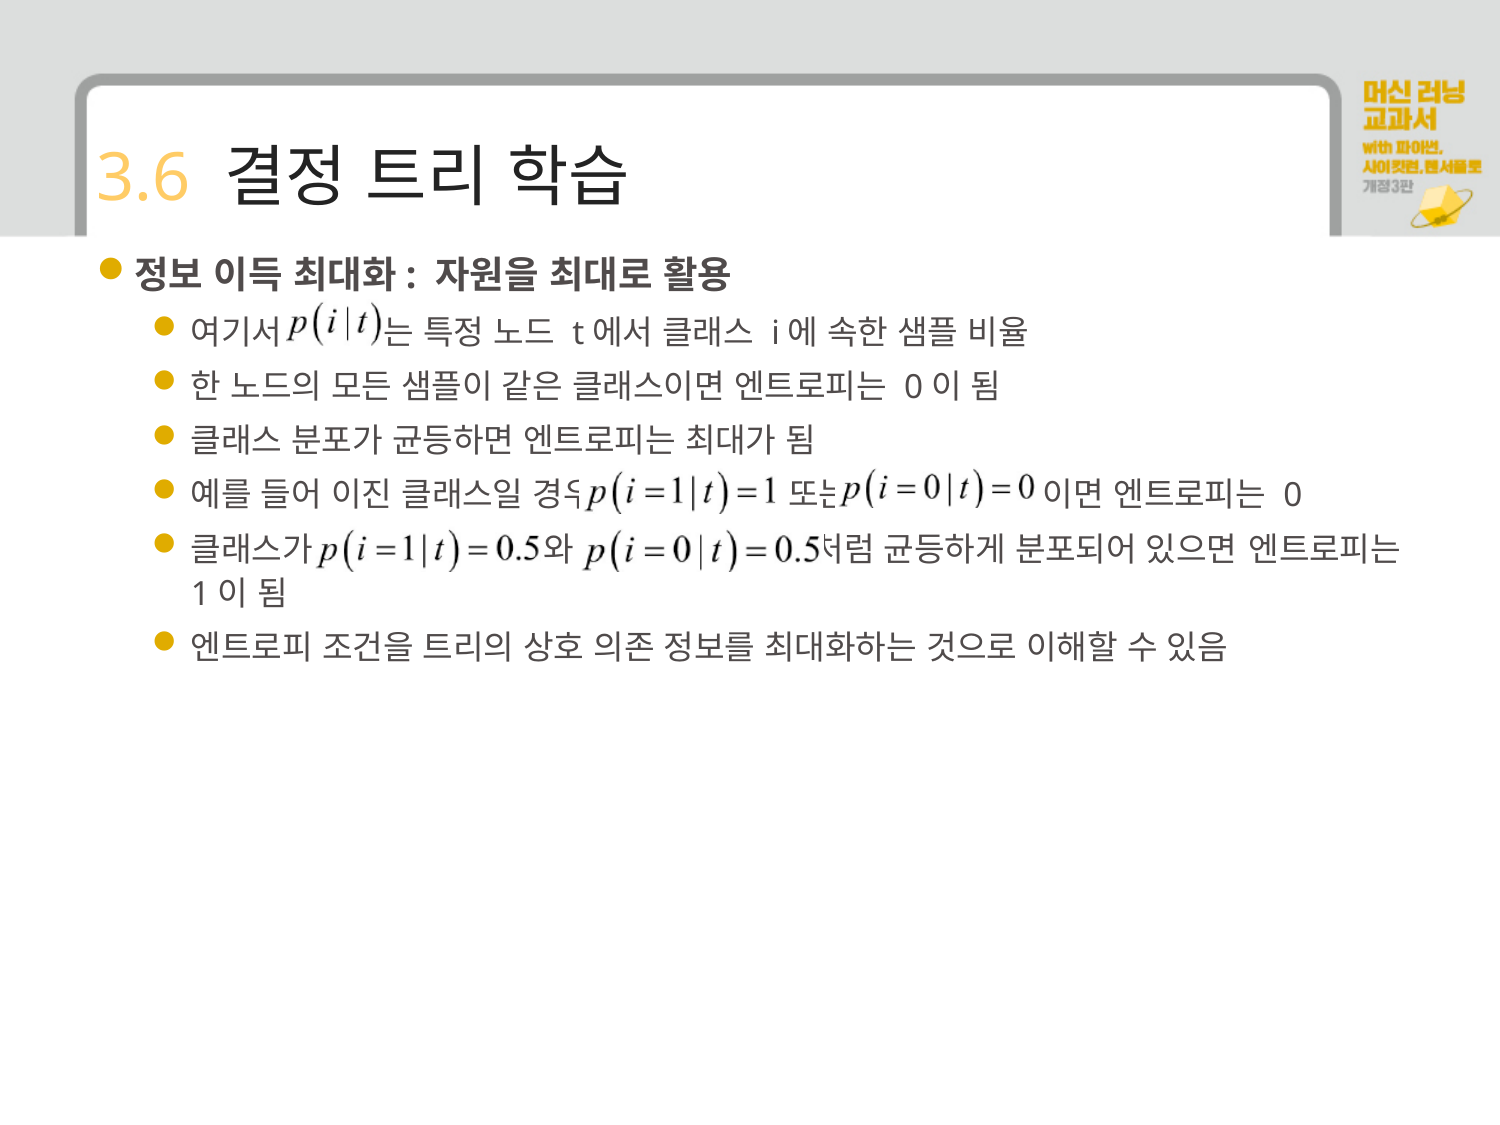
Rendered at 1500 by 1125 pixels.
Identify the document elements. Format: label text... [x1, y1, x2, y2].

picture [0, 0, 1500, 1125]
title 3.6 결정 트리 학습 [81, 90, 1412, 222]
list 정보 이득 최대화: 자원을 최대로 활용 여기서 는 특정 노드 t에서 클래스 i에 속한 샘플 비율 한 노드의 모든 샘플이 같은 클래스이면 엔트로피는 0이 됨 클래스 분포가 균등하면 엔트로피는 최대가 됨 예를 들어 이진 클래스일 경우 또는 이면 엔트로피는 0 클래스가 와 처럼 균등하게 분포되어 있으면 엔트로피는 1이 됨 엔트로피 조건을 트리의 상호 의존 정보를 최대화하는 것으로 이해할 수 있음 [81, 239, 1440, 1054]
